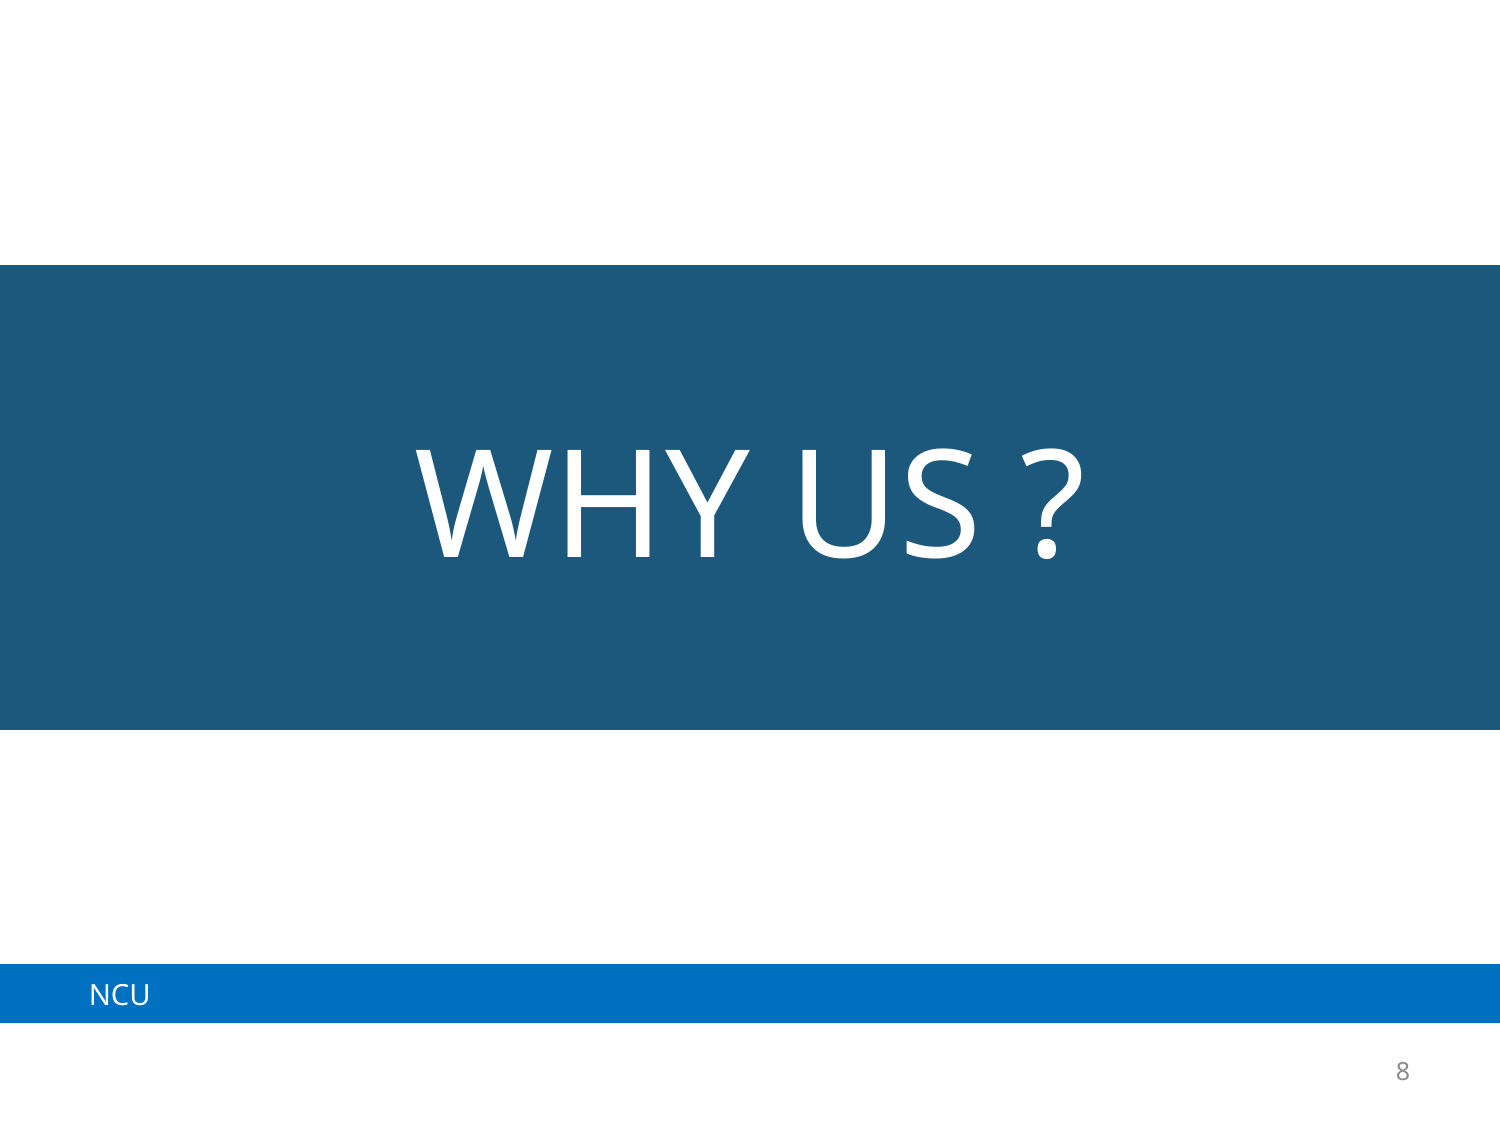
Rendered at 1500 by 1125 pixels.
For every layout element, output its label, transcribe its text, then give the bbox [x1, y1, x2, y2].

slide_number 8 [1074, 1042, 1425, 1103]
title WHY US ? [0, 265, 1500, 730]
